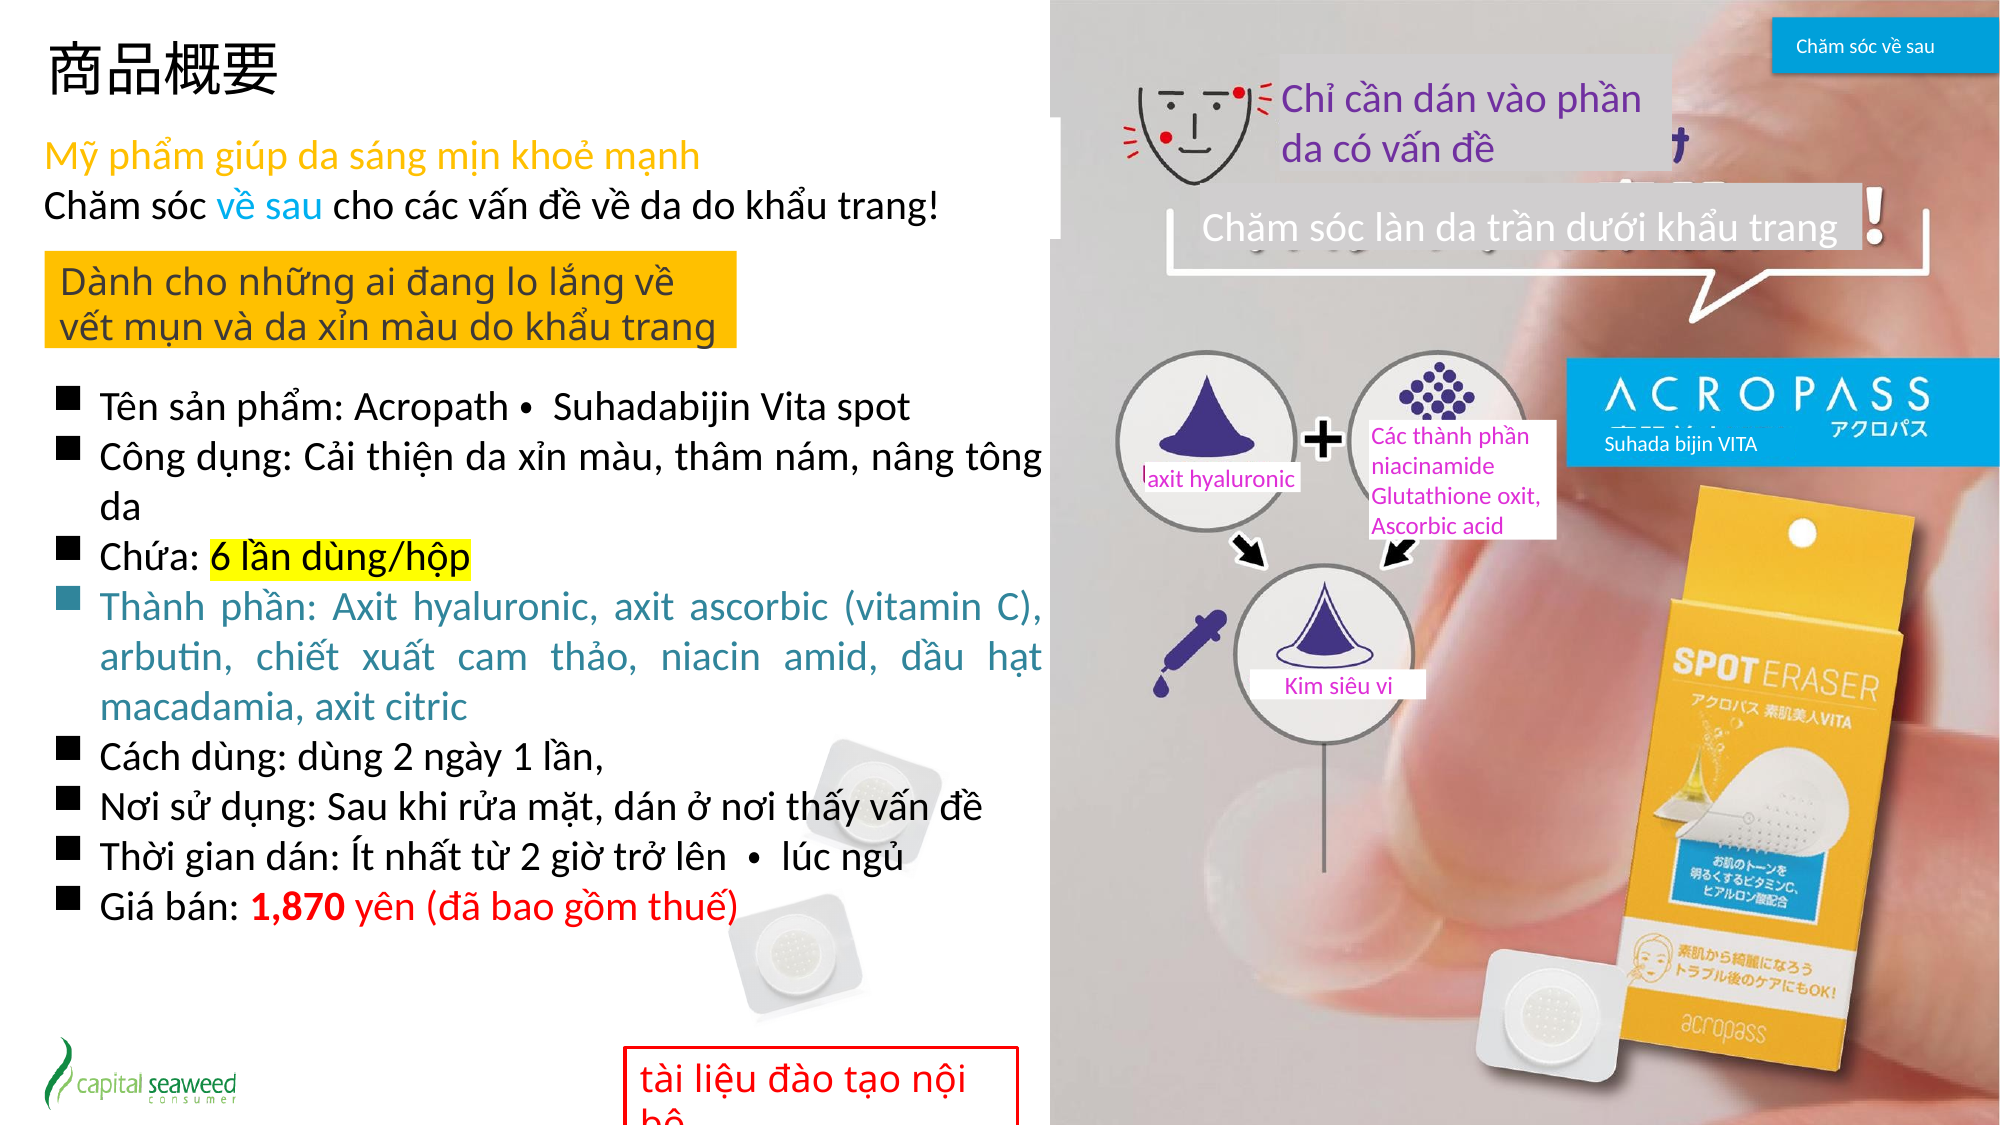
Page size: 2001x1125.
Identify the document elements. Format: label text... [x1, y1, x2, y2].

text_box Kim siêu vi [1250, 669, 1427, 700]
text_box Chỉ cần dán vào phần da có vấn đề [1279, 53, 1672, 171]
text_box Các thành phần niacinamide Glutathione oxit, Ascorbic acid [1369, 419, 1557, 540]
text_box Tên sản phẩm: Acropath・ Suhadabijin Vita spot Công dụng: Cải thiện da xỉn màu, thâm nám, nâng tông da Chứa: 6 lần dùng/hộp Thành phần: Axit hyaluronic, axit ascorbic (vitamin C), arbutin, chiết xuất cam thảo, niacin amid, dầu hạt macadamia, axit citric Cách dùng: dùng 2 ngày 1 lần, Nơi sử dụng: Sau khi rửa mặt, dán ở nơi thấy vấn đề Thời gian dán: Ít nhất từ 2 giờ trở lên ・ lúc ngủ Giá bán: 1,870 yên (đã bao gồm thuế) [37, 371, 1059, 937]
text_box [1765, 13, 2000, 84]
text_box axit hyaluronic [1145, 462, 1301, 493]
text_box Mỹ phẩm giúp da sáng mịn khoẻ mạnh Chăm sóc về sau cho các vấn đề về da do khẩu trang! [27, 115, 1063, 241]
text_box tài liệu đào tạo nội bộ [624, 1047, 1018, 1125]
text_box Suhada bijin VITA [1602, 428, 1795, 457]
title 商品概要 [44, 30, 283, 115]
text_box Dành cho những ai đang lo lắng về vết mụn và da xỉn màu do khẩu trang [44, 250, 737, 349]
text_box [1050, 0, 2000, 1125]
text_box [724, 937, 872, 1028]
picture [28, 1031, 242, 1116]
text_box Chăm sóc làn da trần dưới khẩu trang [1199, 182, 1863, 250]
